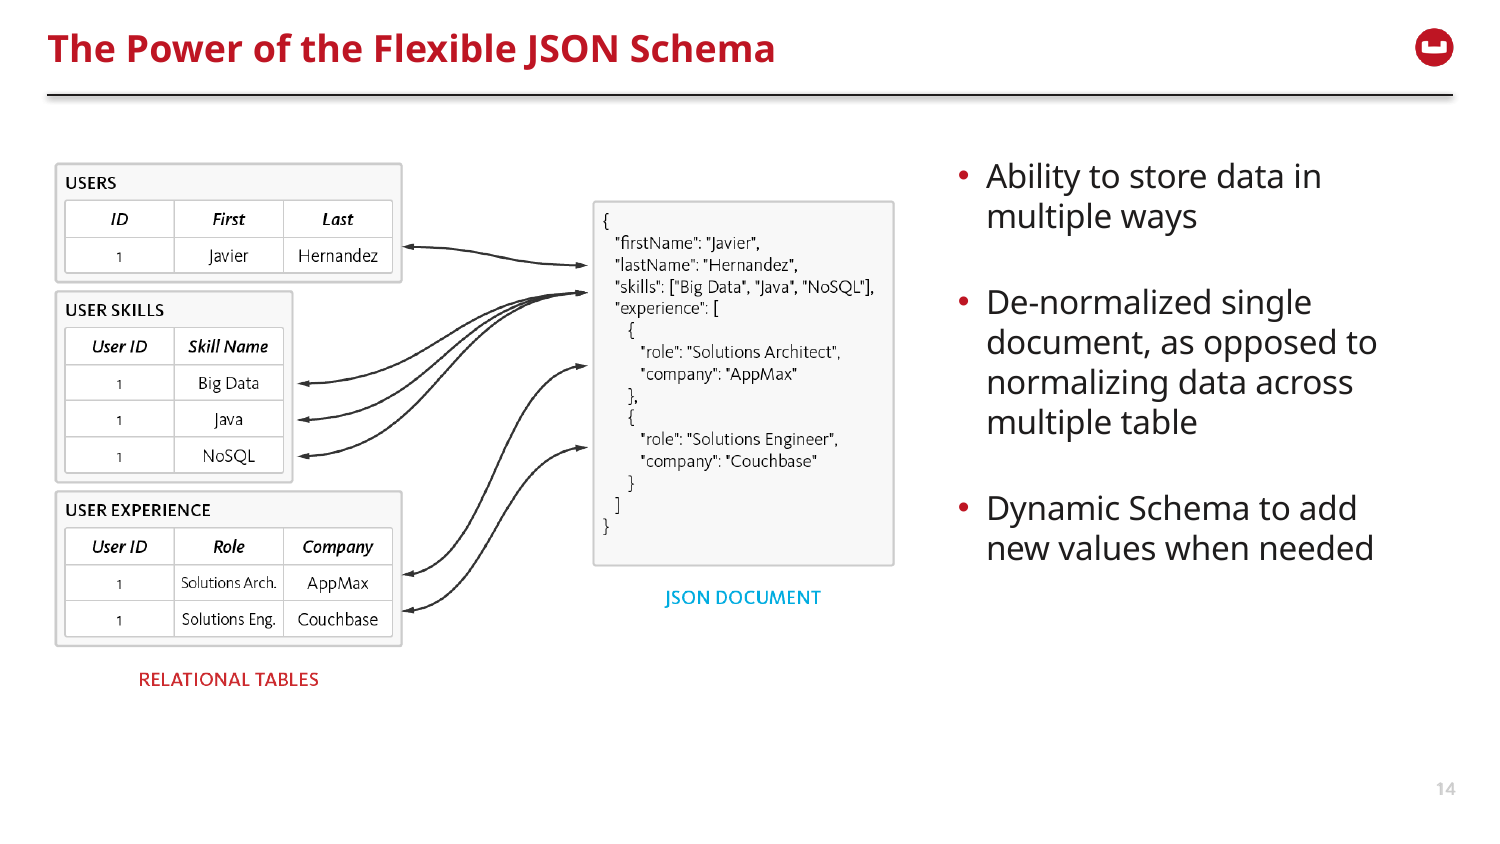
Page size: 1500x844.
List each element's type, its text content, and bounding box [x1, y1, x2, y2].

picture [1414, 27, 1454, 67]
title The Power of the Flexible JSON Schema [32, 7, 1345, 96]
picture [54, 161, 895, 692]
text_box Ability to store data in multiple ways De-normalized single document, as opposed to normalizing data across multiple table Dynamic Schema to add new values when needed [942, 147, 1401, 593]
